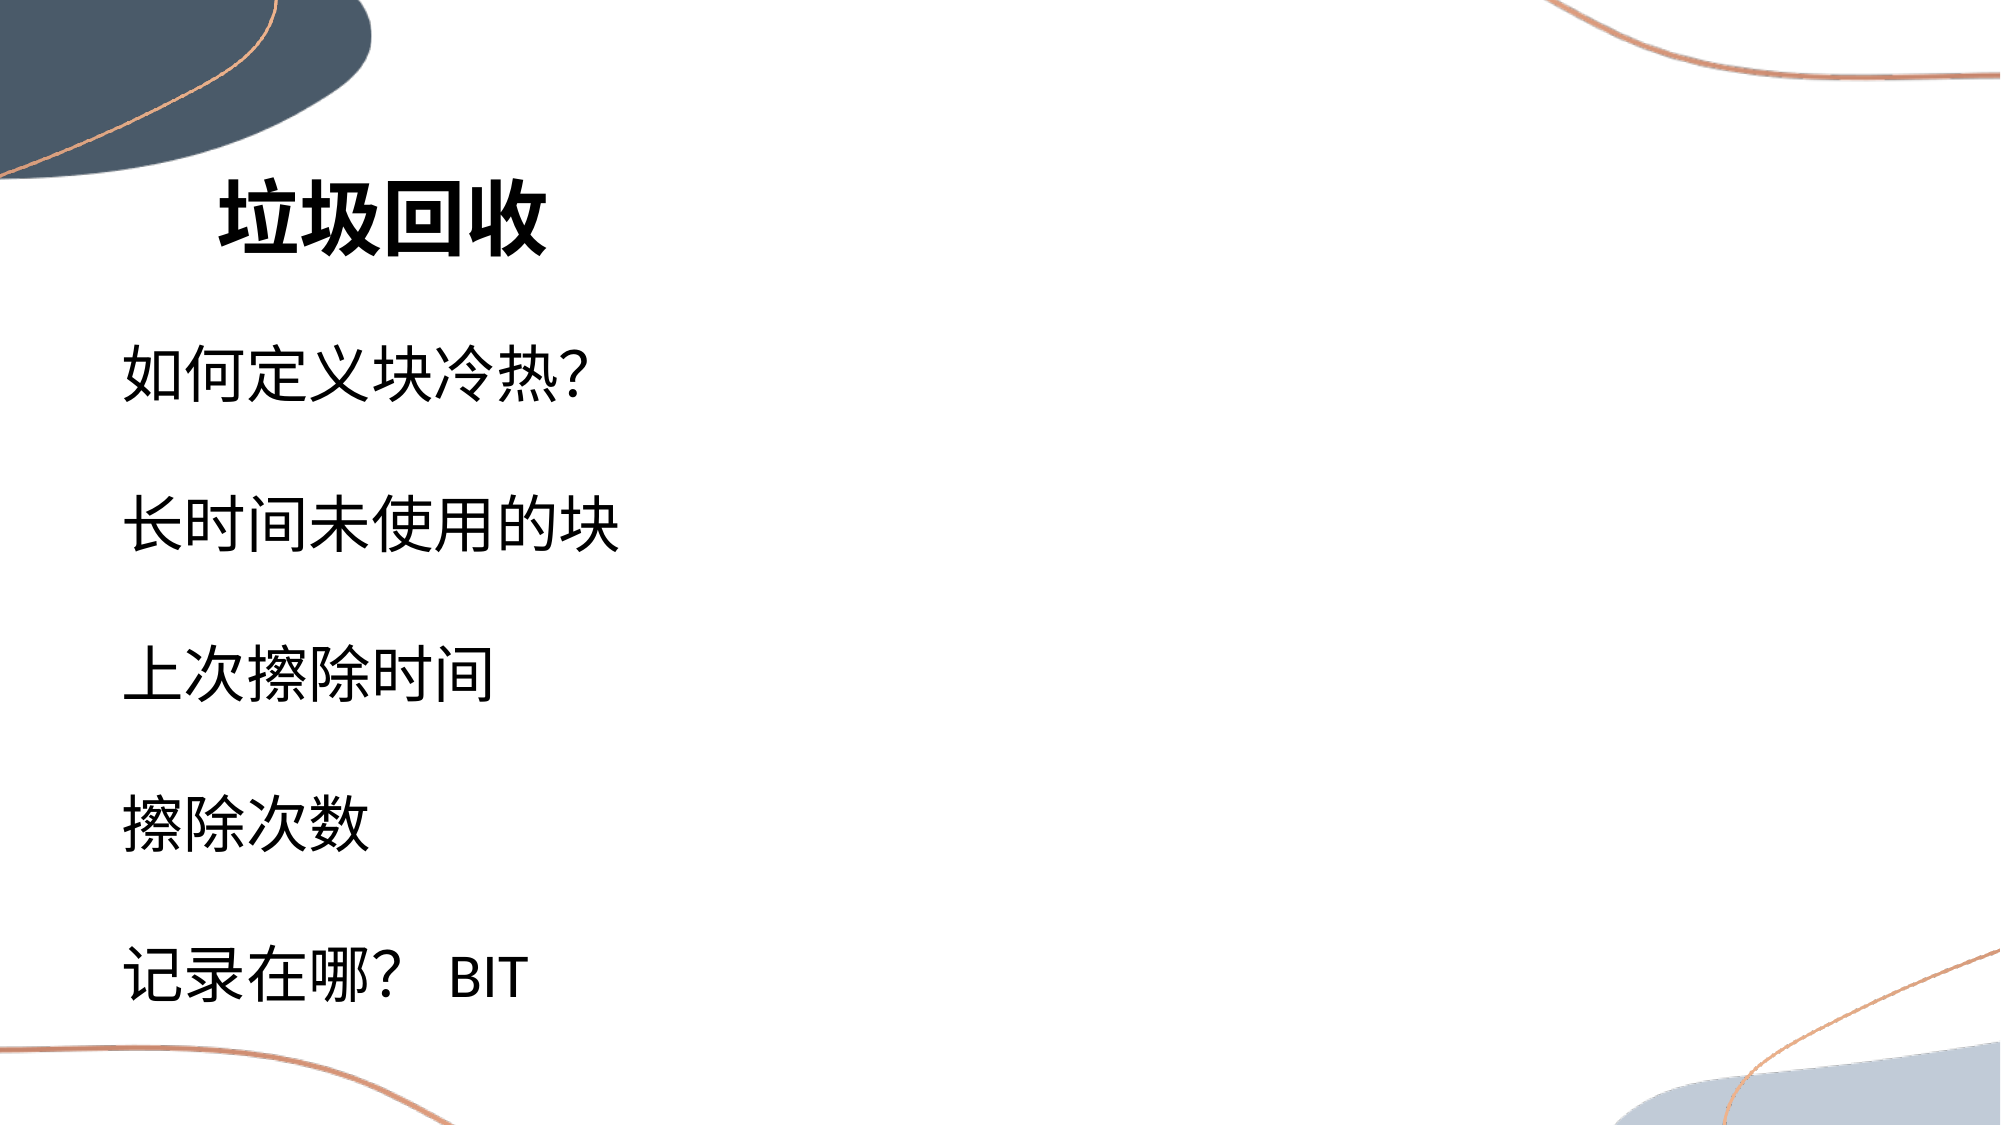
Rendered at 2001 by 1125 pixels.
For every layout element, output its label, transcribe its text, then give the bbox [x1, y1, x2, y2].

picture [0, 0, 372, 207]
picture [1603, 918, 2001, 1125]
text_box 垃圾回收 [201, 158, 1064, 274]
picture [1522, 0, 2001, 107]
text_box 如何定义块冷热？ 长时间未使用的块 上次擦除时间 擦除次数 记录在哪？BIT [106, 327, 1894, 1017]
picture [0, 1018, 478, 1125]
